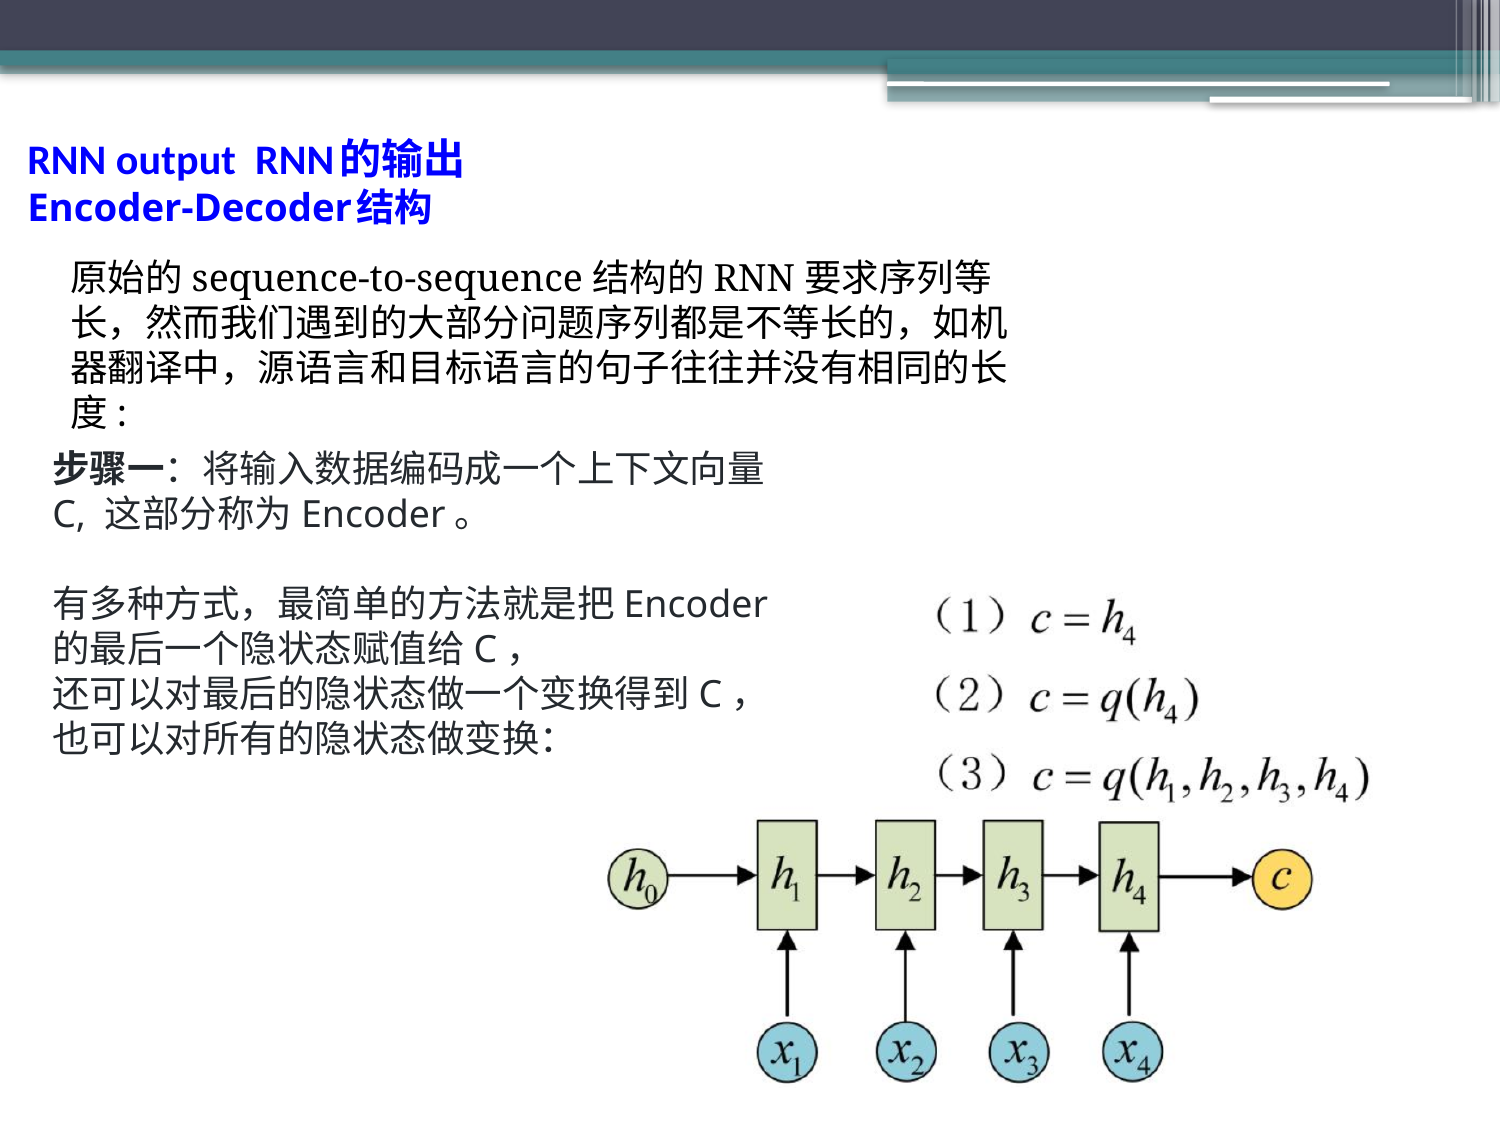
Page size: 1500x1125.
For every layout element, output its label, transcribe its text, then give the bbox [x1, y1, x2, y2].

text_box 原始的sequence-to-sequence结构的RNN要求序列等长，然而我们遇到的大部分问题序列都是不等长的，如机器翻译中，源语言和目标语言的句子往往并没有相同的长度: [55, 246, 1044, 441]
title RNN output RNN的输出 Encoder-Decoder结构 [12, 125, 1026, 288]
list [568, 566, 1483, 1096]
text_box 步骤一：将输入数据编码成一个上下文向量C, 这部分称为Encoder。 有多种方式，最简单的方法就是把Encoder的最后一个隐状态赋值给C， 还可以对最后的隐状态做一个变换得到C，也可以对所有的隐状态做变换： [37, 437, 788, 768]
